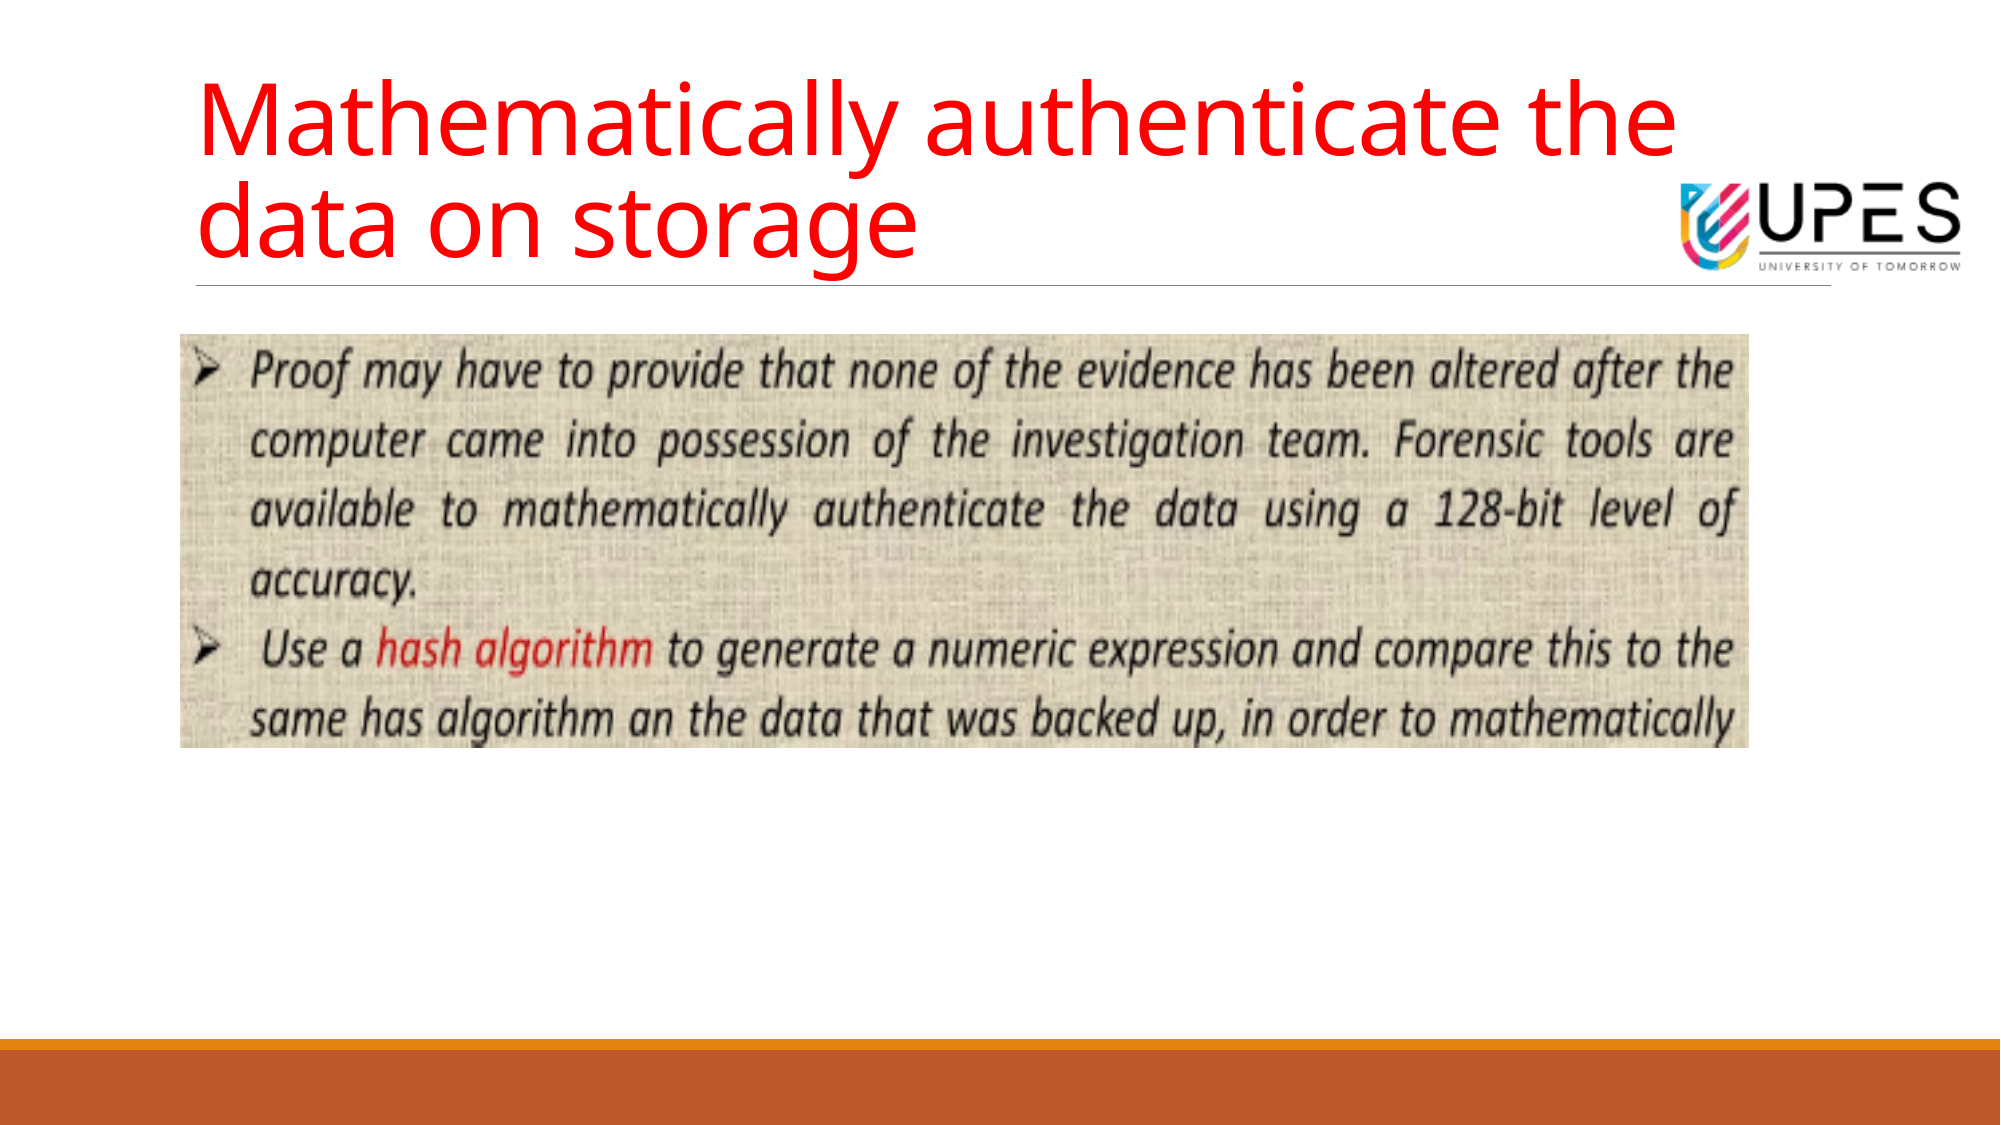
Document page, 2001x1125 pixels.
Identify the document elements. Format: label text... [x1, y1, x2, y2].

picture [1652, 165, 1987, 286]
title Mathematically authenticate the data on storage [180, 47, 1830, 285]
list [179, 334, 1749, 749]
